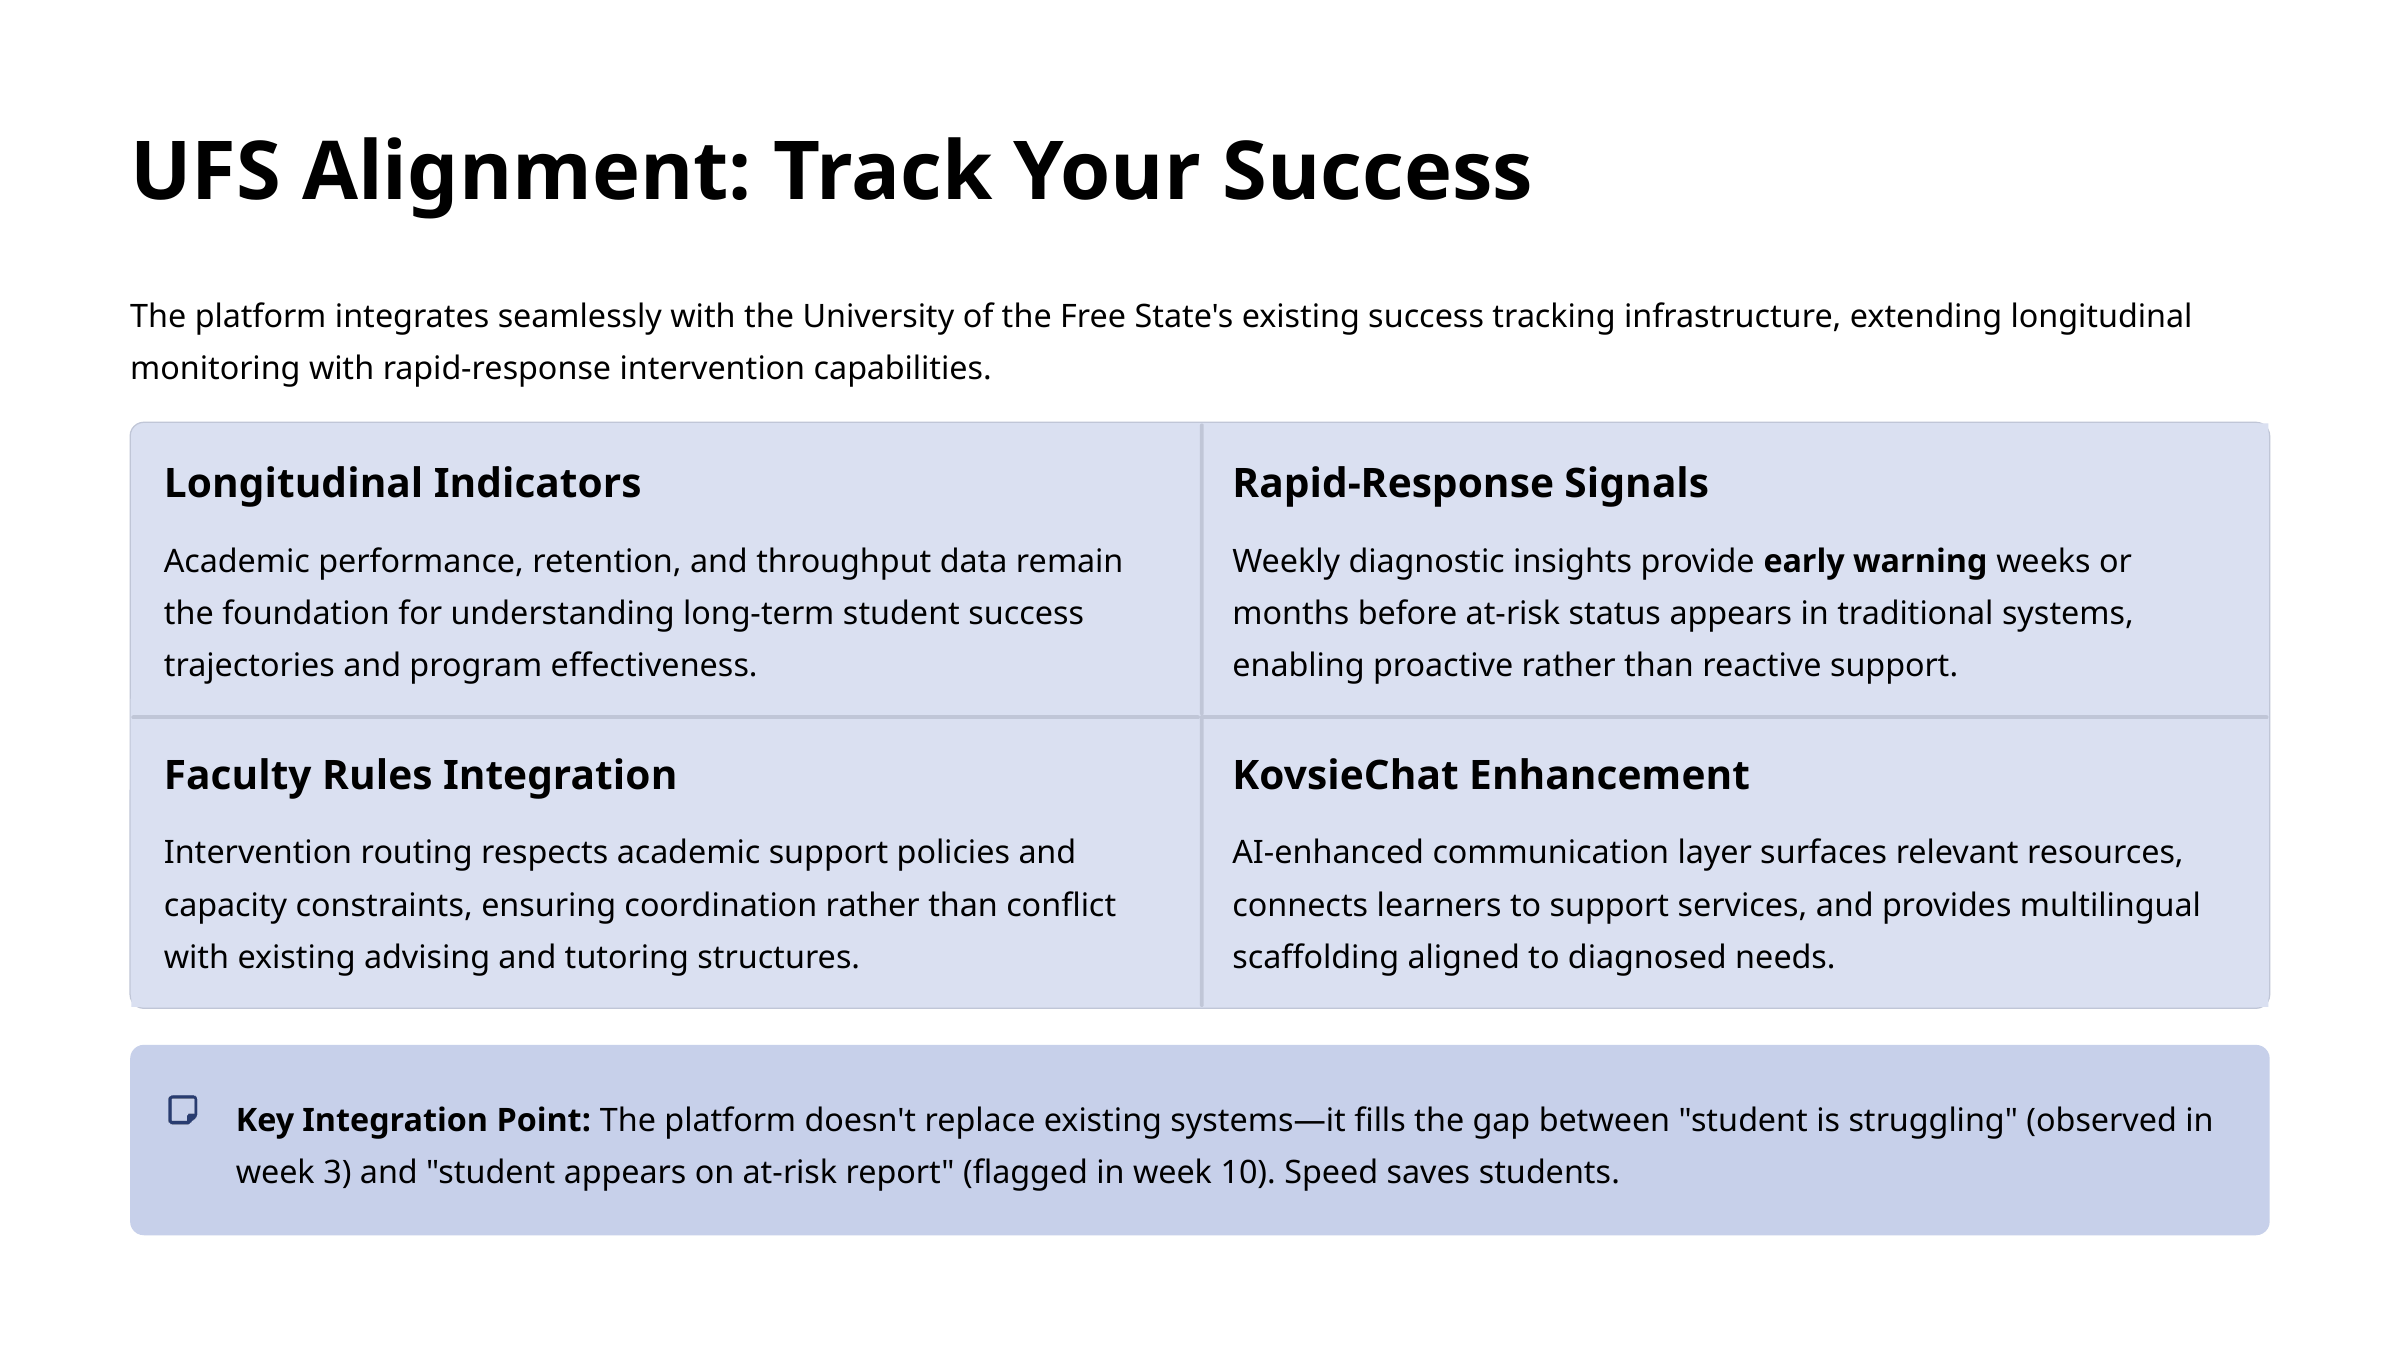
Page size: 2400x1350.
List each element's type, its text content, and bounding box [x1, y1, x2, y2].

picture [162, 1093, 204, 1126]
text_box [1199, 718, 1204, 1007]
text_box Academic performance, retention, and throughput data remain the foundation for understanding long-term student success trajectories and program effectiveness. [163, 526, 1168, 683]
text_box [131, 423, 1199, 715]
text_box [1199, 423, 1204, 715]
text_box [1199, 715, 2269, 719]
text_box Key Integration Point: The platform doesn't replace existing systems—it fills the gap between "student is struggling" (observed in week 3) and "student appears on at-risk report" (flagged in week 10). Speed saves students. [235, 1085, 2238, 1190]
text_box Faculty Rules Integration [163, 747, 659, 799]
text_box Weekly diagnostic insights provide early warning weeks or months before at-risk status appears in traditional systems, enabling proactive rather than reactive support. [1232, 526, 2236, 683]
text_box [131, 715, 1199, 719]
text_box [130, 422, 2261, 1000]
text_box AI-enhanced communication layer surfaces relevant resources, connects learners to support services, and provides multilingual scaffolding aligned to diagnosed needs. [1232, 818, 2236, 975]
text_box KovsieChat Enhancement [1232, 747, 1745, 799]
text_box [1204, 423, 2269, 715]
text_box UFS Alignment: Track Your Success [130, 114, 1553, 217]
text_box Intervention routing respects academic support policies and capacity constraints, ensuring coordination rather than conflict with existing advising and tutoring structures. [163, 818, 1168, 975]
text_box [130, 1044, 2270, 1236]
text_box The platform integrates seamlessly with the University of the Free State's existing success tracking infrastructure, extending longitudinal monitoring with rapid-response intervention capabilities. [130, 281, 2270, 386]
text_box Rapid-Response Signals [1232, 456, 1716, 507]
text_box [1204, 719, 2269, 1007]
text_box [131, 719, 1199, 1007]
text_box Longitudinal Indicators [163, 456, 621, 507]
